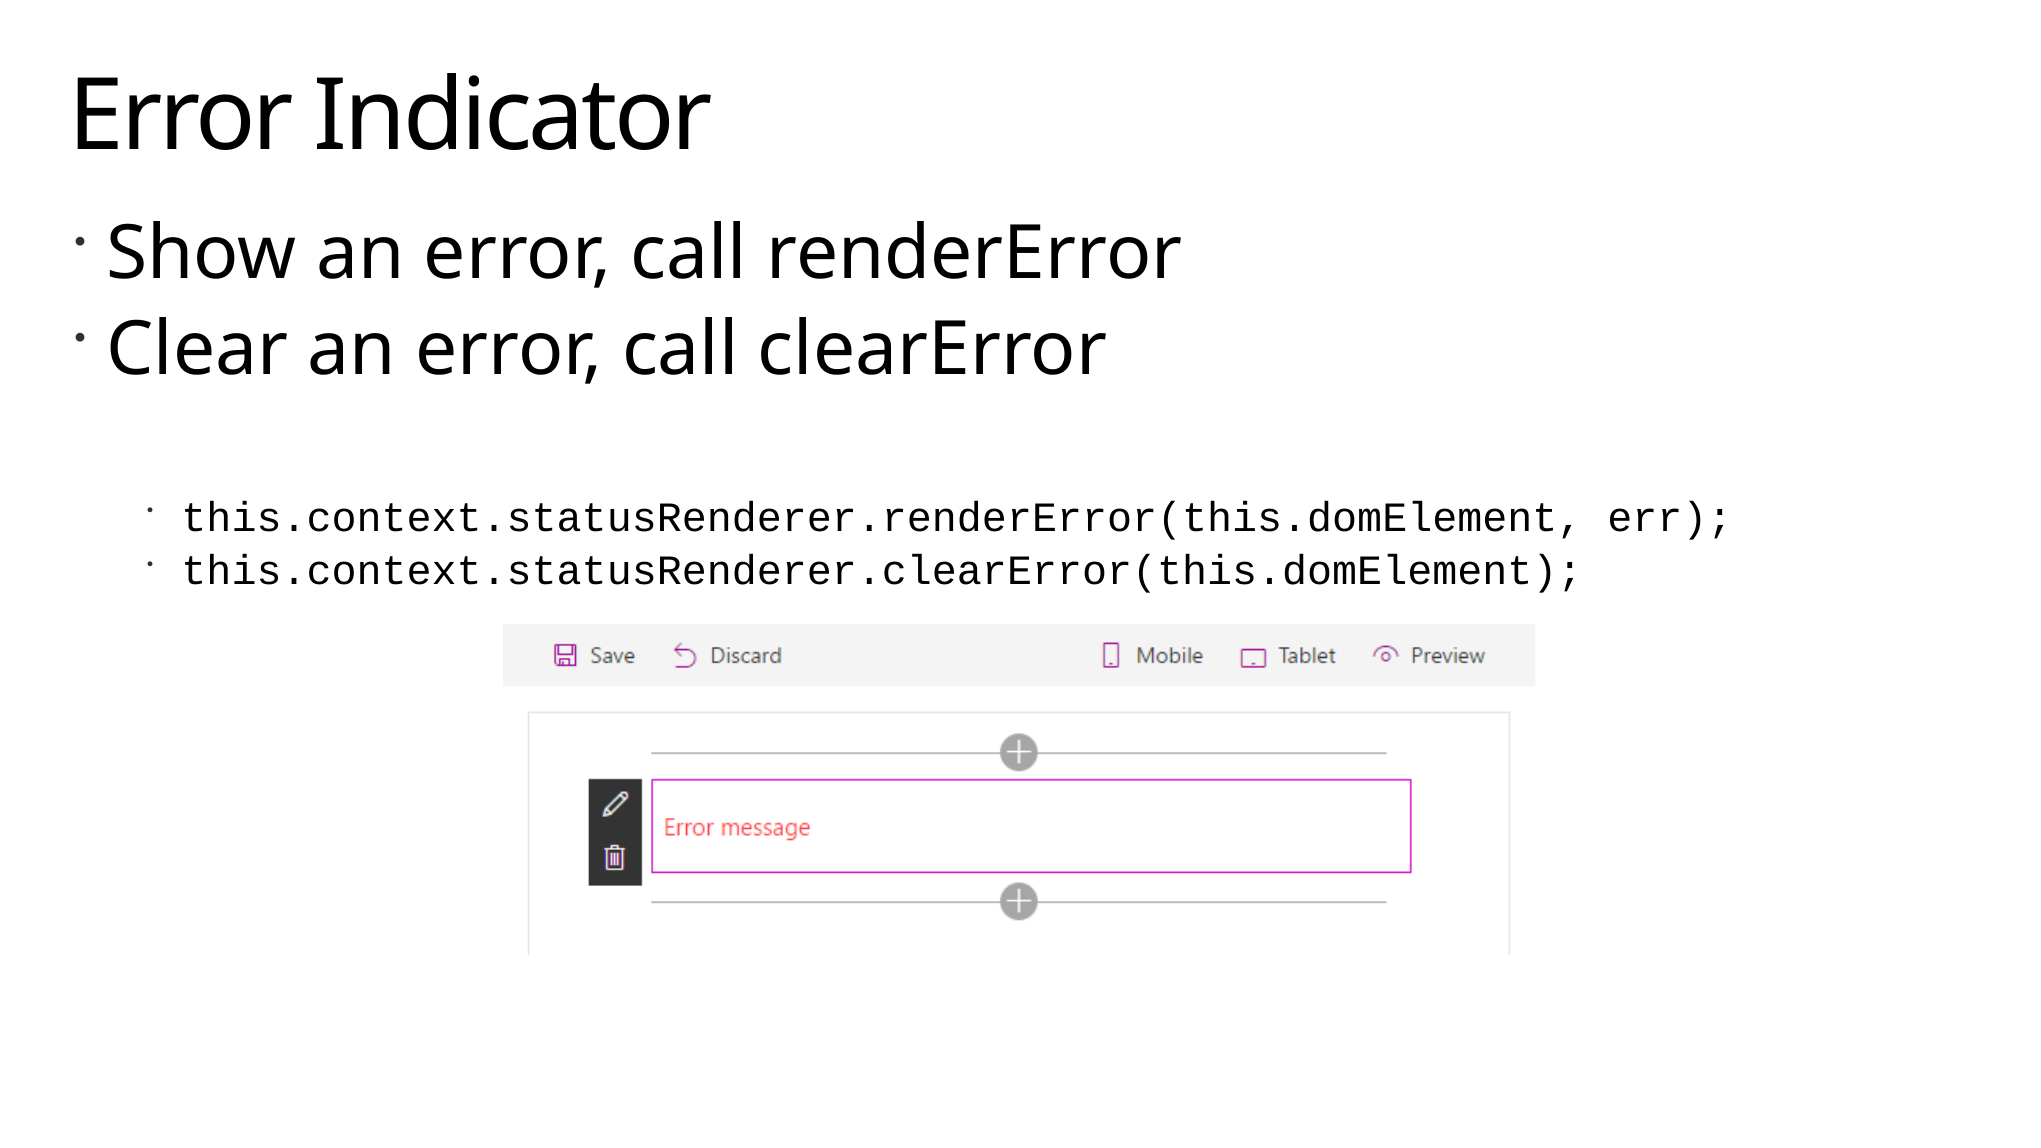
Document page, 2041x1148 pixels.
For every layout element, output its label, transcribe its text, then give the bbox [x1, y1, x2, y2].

picture [503, 624, 1537, 955]
list Show an error, call renderError Clear an error, call clearError this.context.statusRenderer.renderError(this.domElement, err); this.context.statusRenderer.clearError(this.domElement); [45, 199, 1996, 689]
title Error Indicator [45, 48, 1996, 199]
